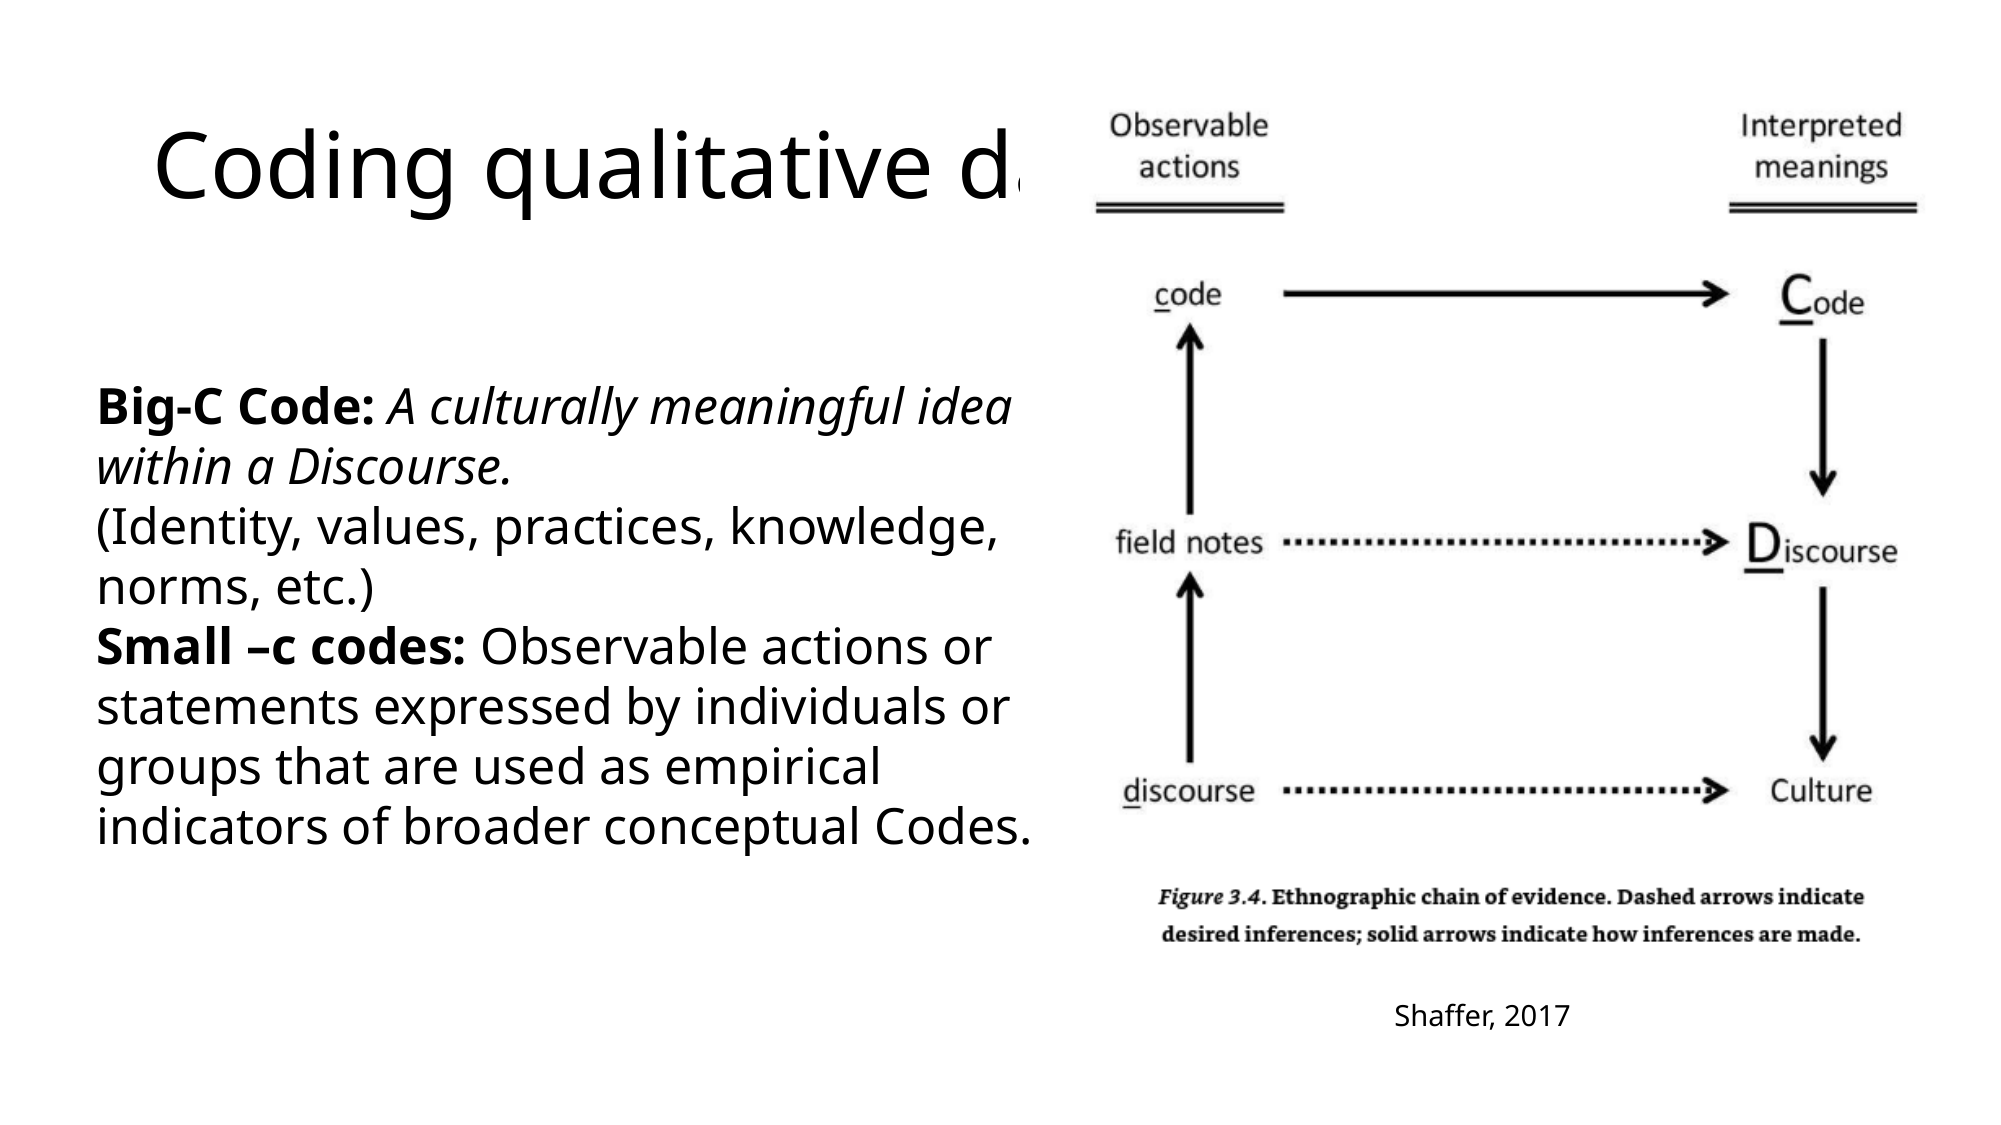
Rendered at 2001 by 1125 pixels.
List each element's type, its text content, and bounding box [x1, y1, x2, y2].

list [1019, 59, 1992, 955]
text_box Big-C Code: A culturally meaningful idea within a Discourse. (Identity, values, practices, knowledge, norms, etc.) Small –c codes: Observable actions or statements expressed by individuals or groups that are used as empirical indicators of broader conceptual Codes. [81, 277, 1019, 862]
title Coding qualitative data [137, 59, 1019, 277]
text_box Shaffer, 2017 [1379, 990, 1835, 1040]
